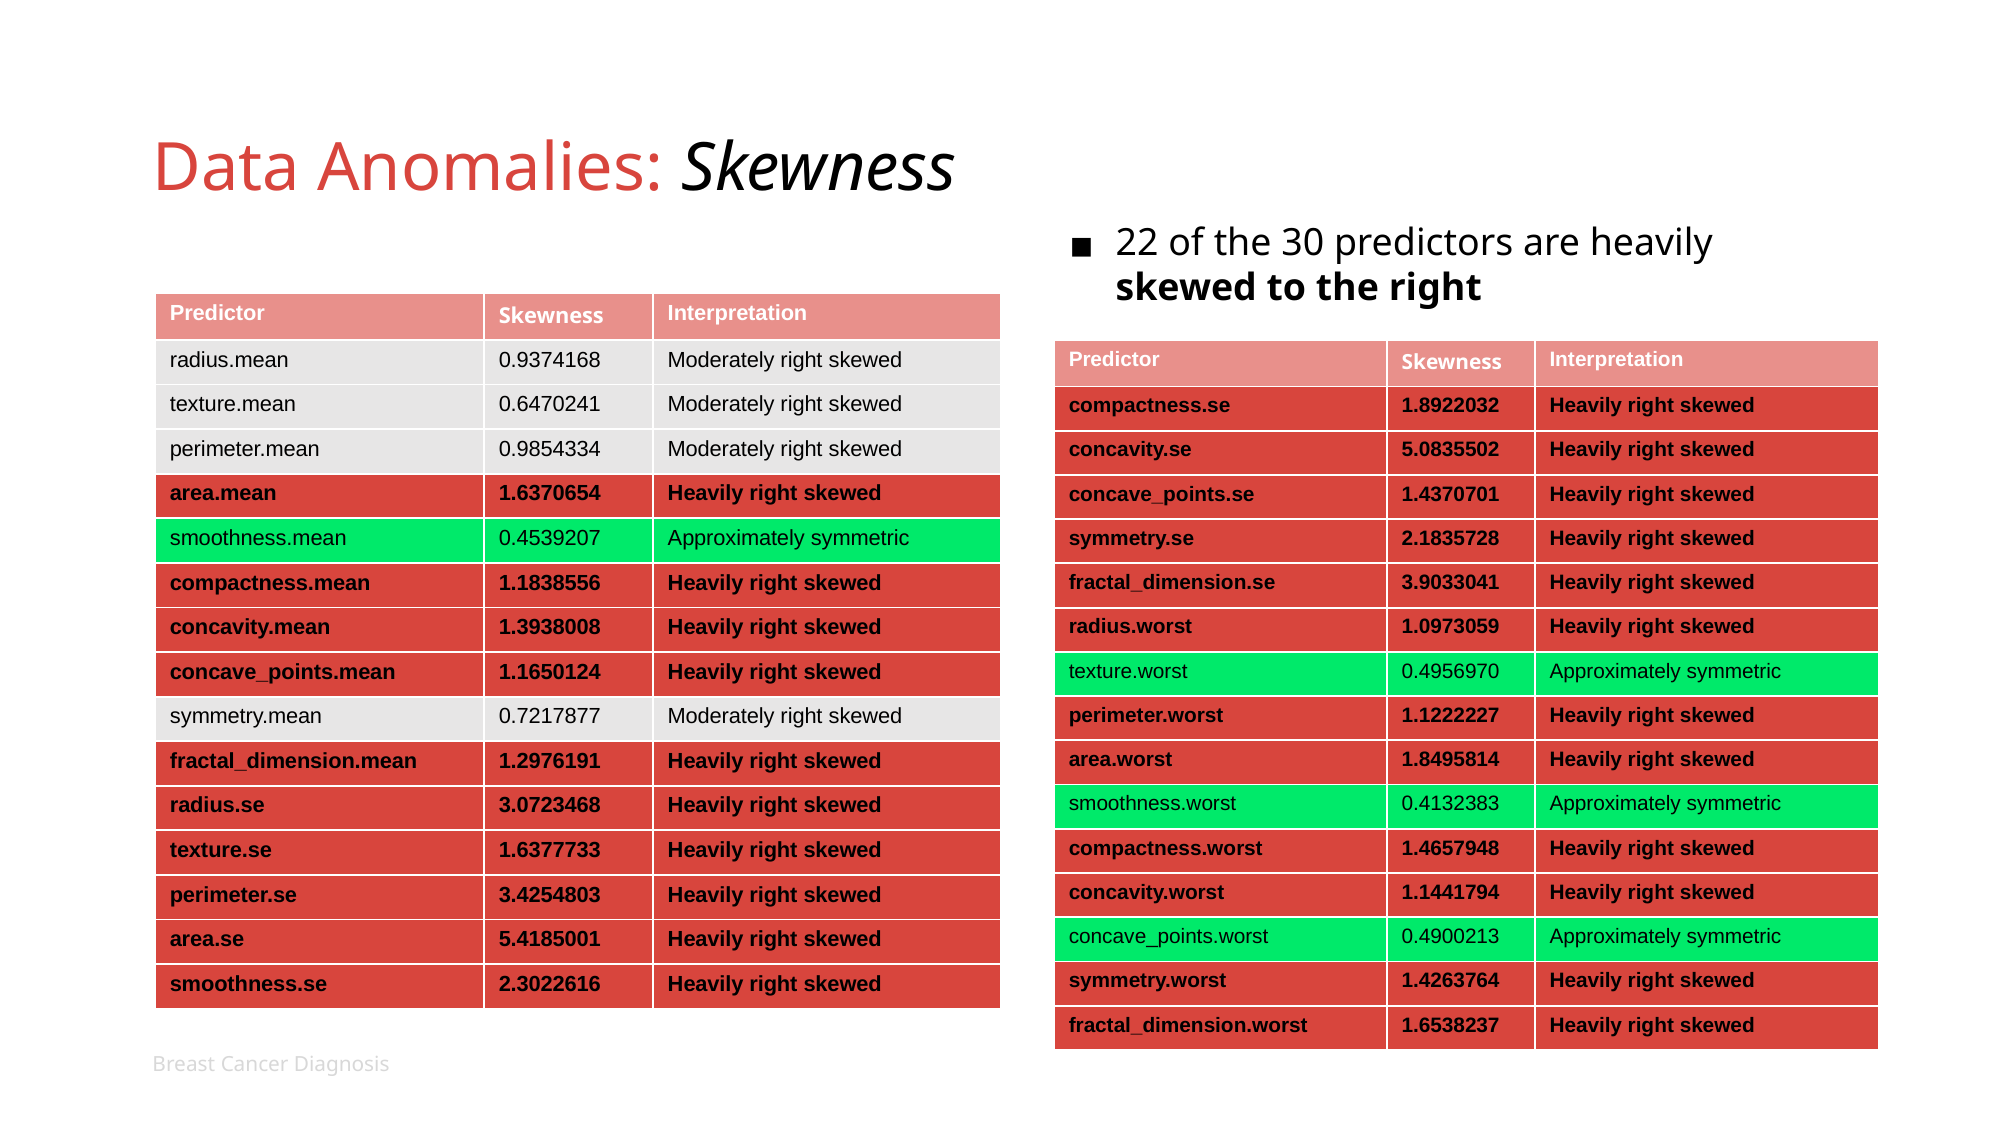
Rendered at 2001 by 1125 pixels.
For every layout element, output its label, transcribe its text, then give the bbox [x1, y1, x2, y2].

table_cell 5.0835502 [1388, 432, 1534, 474]
table_cell symmetry.se [1055, 520, 1386, 562]
table_cell Heavily right skewed [1536, 520, 1878, 562]
text_box Breast Cancer Diagnosis [137, 1042, 813, 1103]
table_cell texture.mean [156, 385, 483, 428]
table_cell perimeter.mean [156, 430, 483, 473]
table_cell Heavily right skewed [654, 564, 1000, 607]
table_cell Heavily right skewed [1536, 387, 1878, 430]
table_cell Moderately right skewed [654, 698, 1000, 740]
table_cell concave_points.mean [156, 653, 483, 696]
table_cell Approximately symmetric [1536, 918, 1878, 961]
table_cell area.worst [1055, 741, 1386, 784]
table_cell 1.0973059 [1388, 609, 1534, 651]
table_cell smoothness.mean [156, 519, 483, 562]
table_cell 2.3022616 [485, 965, 652, 1008]
table_cell Heavily right skewed [1536, 697, 1878, 739]
table_cell Heavily right skewed [1536, 609, 1878, 651]
table_cell Moderately right skewed [654, 430, 1000, 473]
table_cell Heavily right skewed [654, 876, 1000, 919]
table_cell 0.9374168 [485, 341, 652, 384]
table_cell smoothness.se [156, 965, 483, 1008]
table_cell concavity.worst [1055, 874, 1386, 916]
table_cell Heavily right skewed [654, 475, 1000, 517]
table_cell Heavily right skewed [1536, 564, 1878, 607]
table_cell 0.4956970 [1388, 653, 1534, 695]
table_cell concave_points.worst [1055, 918, 1386, 961]
table_cell compactness.se [1055, 387, 1386, 430]
table_cell 1.3938008 [485, 608, 652, 651]
table_cell Moderately right skewed [654, 341, 1000, 384]
table_cell 0.4132383 [1388, 785, 1534, 828]
table_cell perimeter.worst [1055, 697, 1386, 739]
table_cell Heavily right skewed [654, 920, 1000, 963]
table_cell symmetry.worst [1055, 962, 1386, 1005]
table_cell Approximately symmetric [654, 519, 1000, 562]
table_cell Heavily right skewed [1536, 432, 1878, 474]
table_cell Heavily right skewed [1536, 1007, 1878, 1049]
table_cell fractal_dimension.worst [1055, 1007, 1386, 1049]
table_cell concavity.se [1055, 432, 1386, 474]
table_cell 0.4900213 [1388, 918, 1534, 961]
table_cell 1.1441794 [1388, 874, 1534, 916]
table_cell 3.4254803 [485, 876, 652, 919]
table_cell compactness.mean [156, 564, 483, 607]
table_cell 0.9854334 [485, 430, 652, 473]
table_cell 1.8495814 [1388, 741, 1534, 784]
table_cell Heavily right skewed [654, 831, 1000, 874]
table_cell 3.9033041 [1388, 564, 1534, 607]
table_cell radius.worst [1055, 609, 1386, 651]
table_cell 1.1838556 [485, 564, 652, 607]
table_cell 1.4657948 [1388, 830, 1534, 872]
table_cell 1.2976191 [485, 742, 652, 785]
table_cell 1.6377733 [485, 831, 652, 874]
table_cell Heavily right skewed [1536, 741, 1878, 784]
table_cell Heavily right skewed [1536, 830, 1878, 872]
table_cell radius.mean [156, 341, 483, 384]
table_header Skewness [1388, 341, 1534, 386]
table_cell 0.4539207 [485, 519, 652, 562]
table_cell concavity.mean [156, 608, 483, 651]
table_cell Approximately symmetric [1536, 785, 1878, 828]
table_cell symmetry.mean [156, 698, 483, 740]
table_cell Heavily right skewed [654, 787, 1000, 829]
table_header Interpretation [654, 294, 1000, 339]
table_cell area.mean [156, 475, 483, 517]
table_cell perimeter.se [156, 876, 483, 919]
table_header Predictor [156, 294, 483, 339]
table_cell 5.4185001 [485, 920, 652, 963]
table_cell concave_points.se [1055, 476, 1386, 518]
table_cell compactness.worst [1055, 830, 1386, 872]
table_cell Heavily right skewed [1536, 874, 1878, 916]
table_cell 0.6470241 [485, 385, 652, 428]
table_cell 2.1835728 [1388, 520, 1534, 562]
table_cell fractal_dimension.mean [156, 742, 483, 785]
text_box 22 of the 30 predictors are heavily skewed to the right [1053, 210, 1799, 316]
table_cell Heavily right skewed [1536, 962, 1878, 1005]
table_cell 3.0723468 [485, 787, 652, 829]
table_cell Heavily right skewed [654, 653, 1000, 696]
table_cell 1.1650124 [485, 653, 652, 696]
table_cell 1.4263764 [1388, 962, 1534, 1005]
table_header Skewness [485, 294, 652, 339]
text_box Data Anomalies: Skewness [137, 59, 1776, 278]
table_header Predictor [1055, 341, 1386, 386]
table_cell 0.7217877 [485, 698, 652, 740]
table_cell Heavily right skewed [1536, 476, 1878, 518]
table_cell Heavily right skewed [654, 965, 1000, 1008]
table_cell 1.4370701 [1388, 476, 1534, 518]
table_cell radius.se [156, 787, 483, 829]
table_cell 1.6370654 [485, 475, 652, 517]
table_cell smoothness.worst [1055, 785, 1386, 828]
table_cell 1.1222227 [1388, 697, 1534, 739]
table_cell texture.se [156, 831, 483, 874]
table_cell Heavily right skewed [654, 742, 1000, 785]
table_cell Approximately symmetric [1536, 653, 1878, 695]
table_cell texture.worst [1055, 653, 1386, 695]
table_cell 1.8922032 [1388, 387, 1534, 430]
table_cell Moderately right skewed [654, 385, 1000, 428]
table_cell 1.6538237 [1388, 1007, 1534, 1049]
table_header Interpretation [1536, 341, 1878, 386]
table_cell area.se [156, 920, 483, 963]
table_cell Heavily right skewed [654, 608, 1000, 651]
table_cell fractal_dimension.se [1055, 564, 1386, 607]
